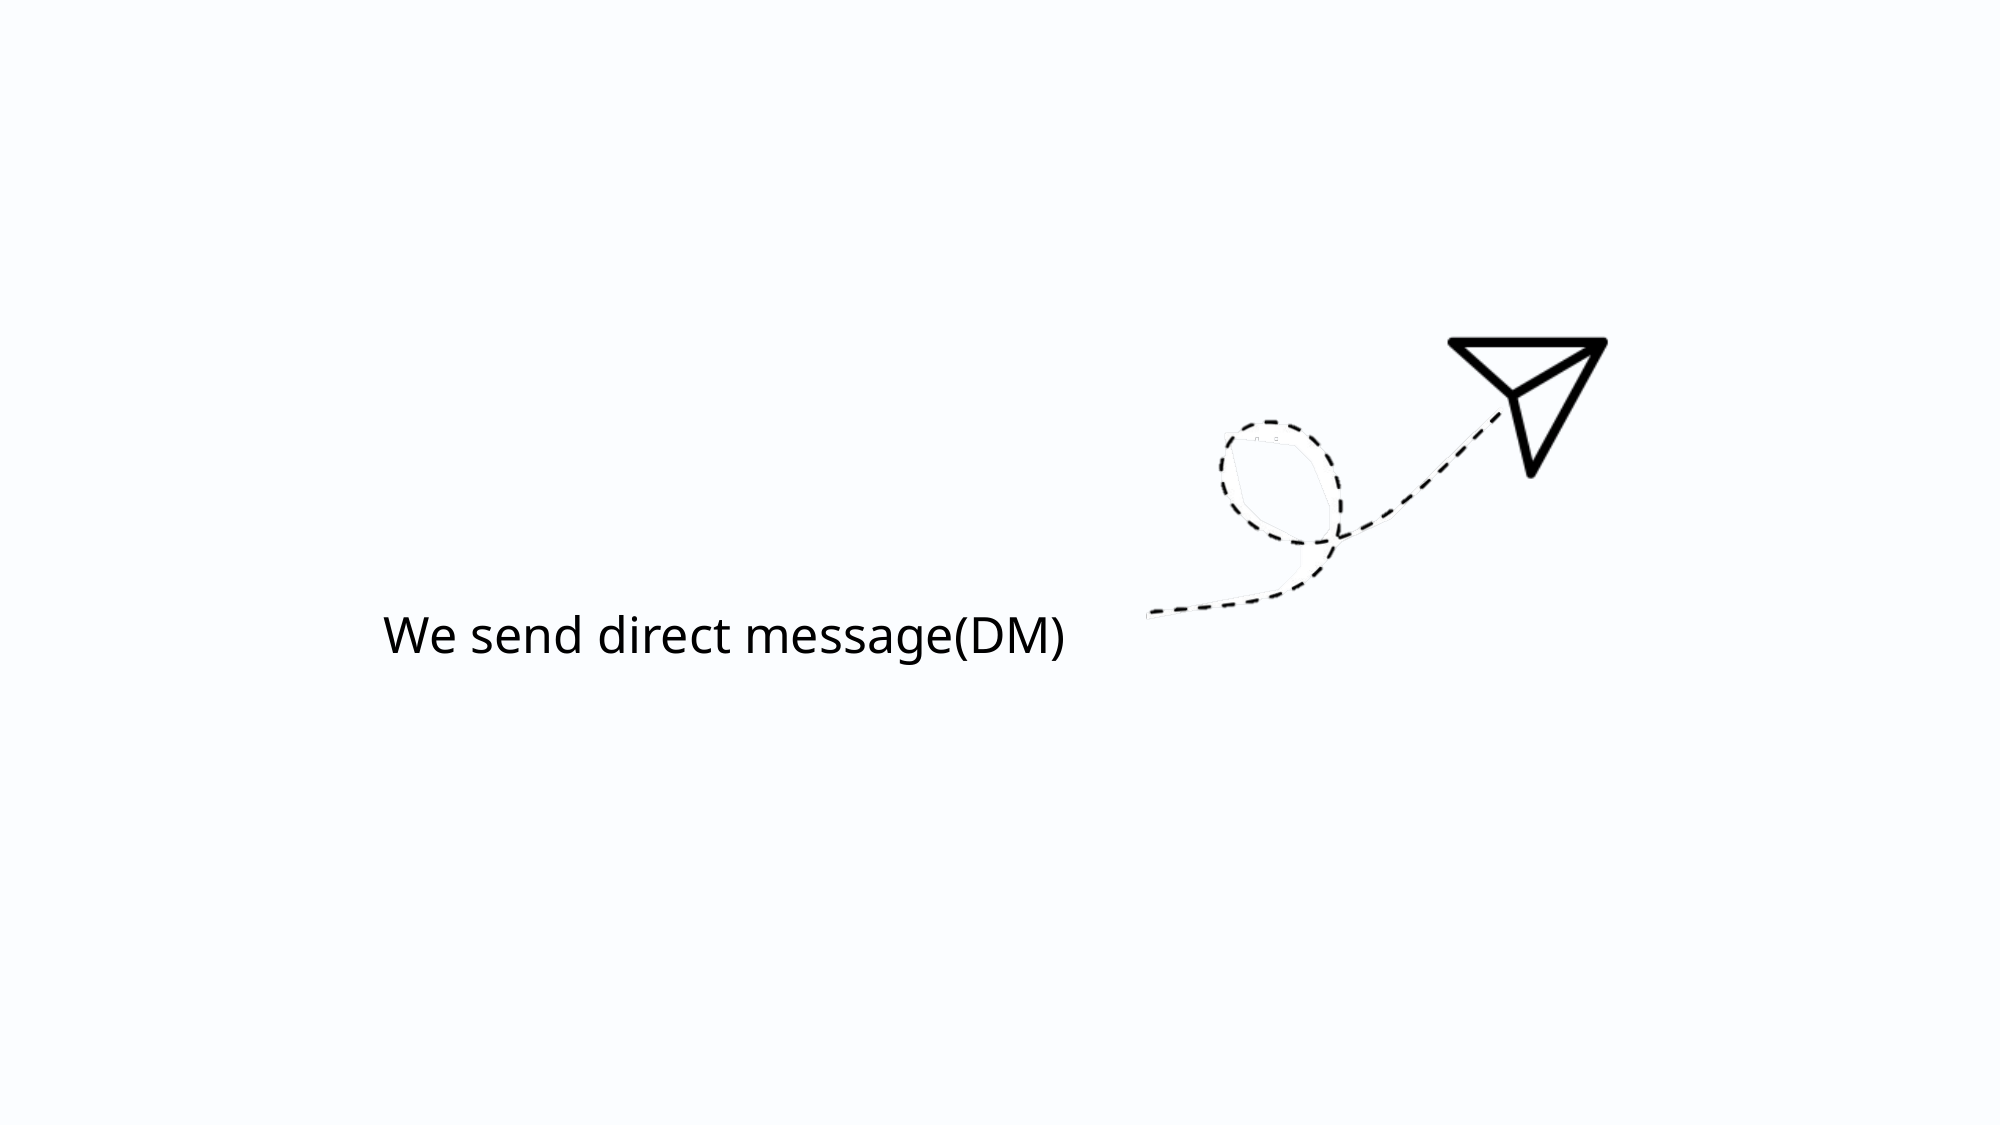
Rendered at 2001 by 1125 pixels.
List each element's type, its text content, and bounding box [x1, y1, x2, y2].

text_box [1120, 324, 1618, 635]
text_box We send direct message(DM) [369, 596, 1121, 672]
